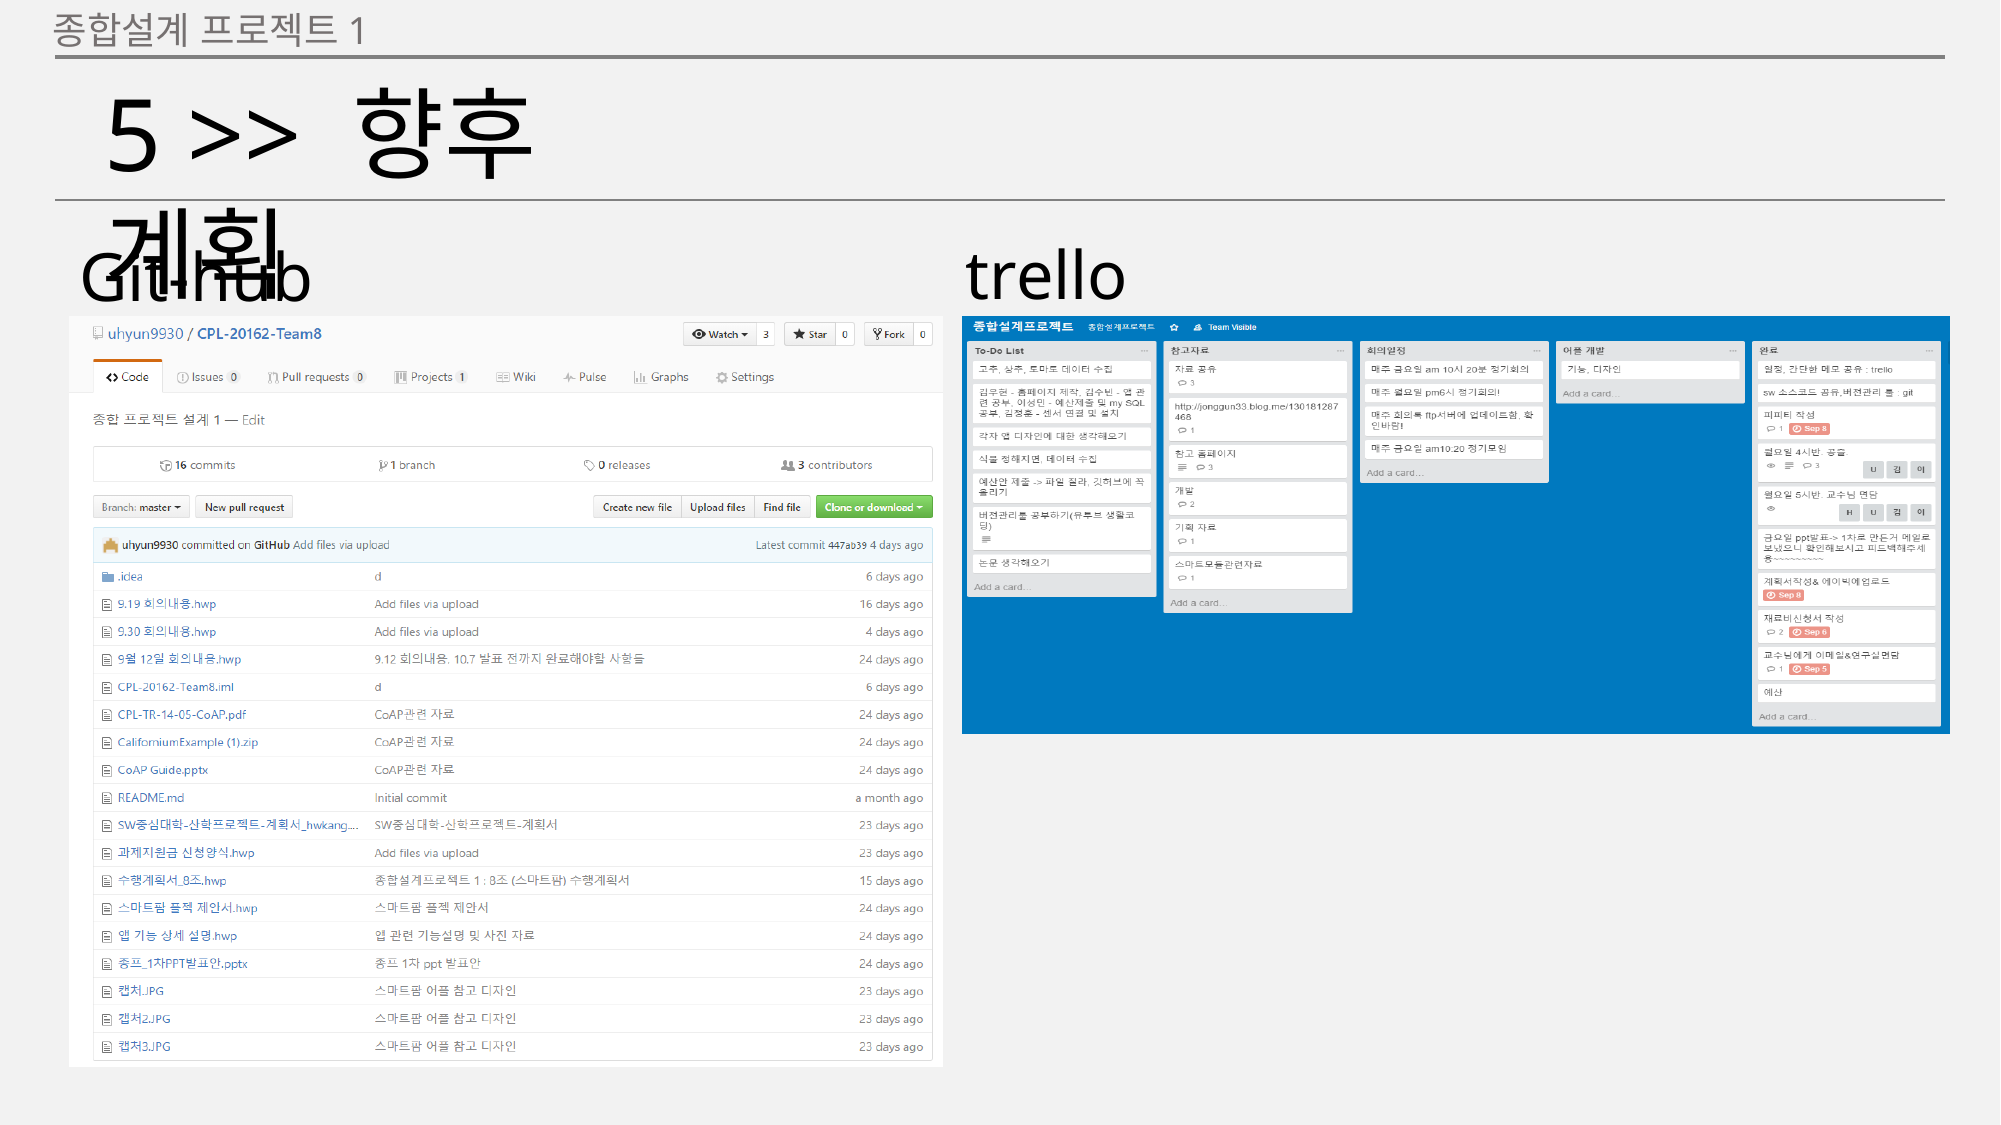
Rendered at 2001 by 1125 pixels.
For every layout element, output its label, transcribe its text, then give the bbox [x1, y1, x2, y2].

picture [962, 316, 1950, 734]
text_box Git-hub [64, 227, 905, 322]
text_box trello [951, 225, 1791, 321]
picture [69, 316, 943, 1067]
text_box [55, 56, 1945, 201]
text_box 종합설계 프로젝트1 [37, 0, 385, 60]
